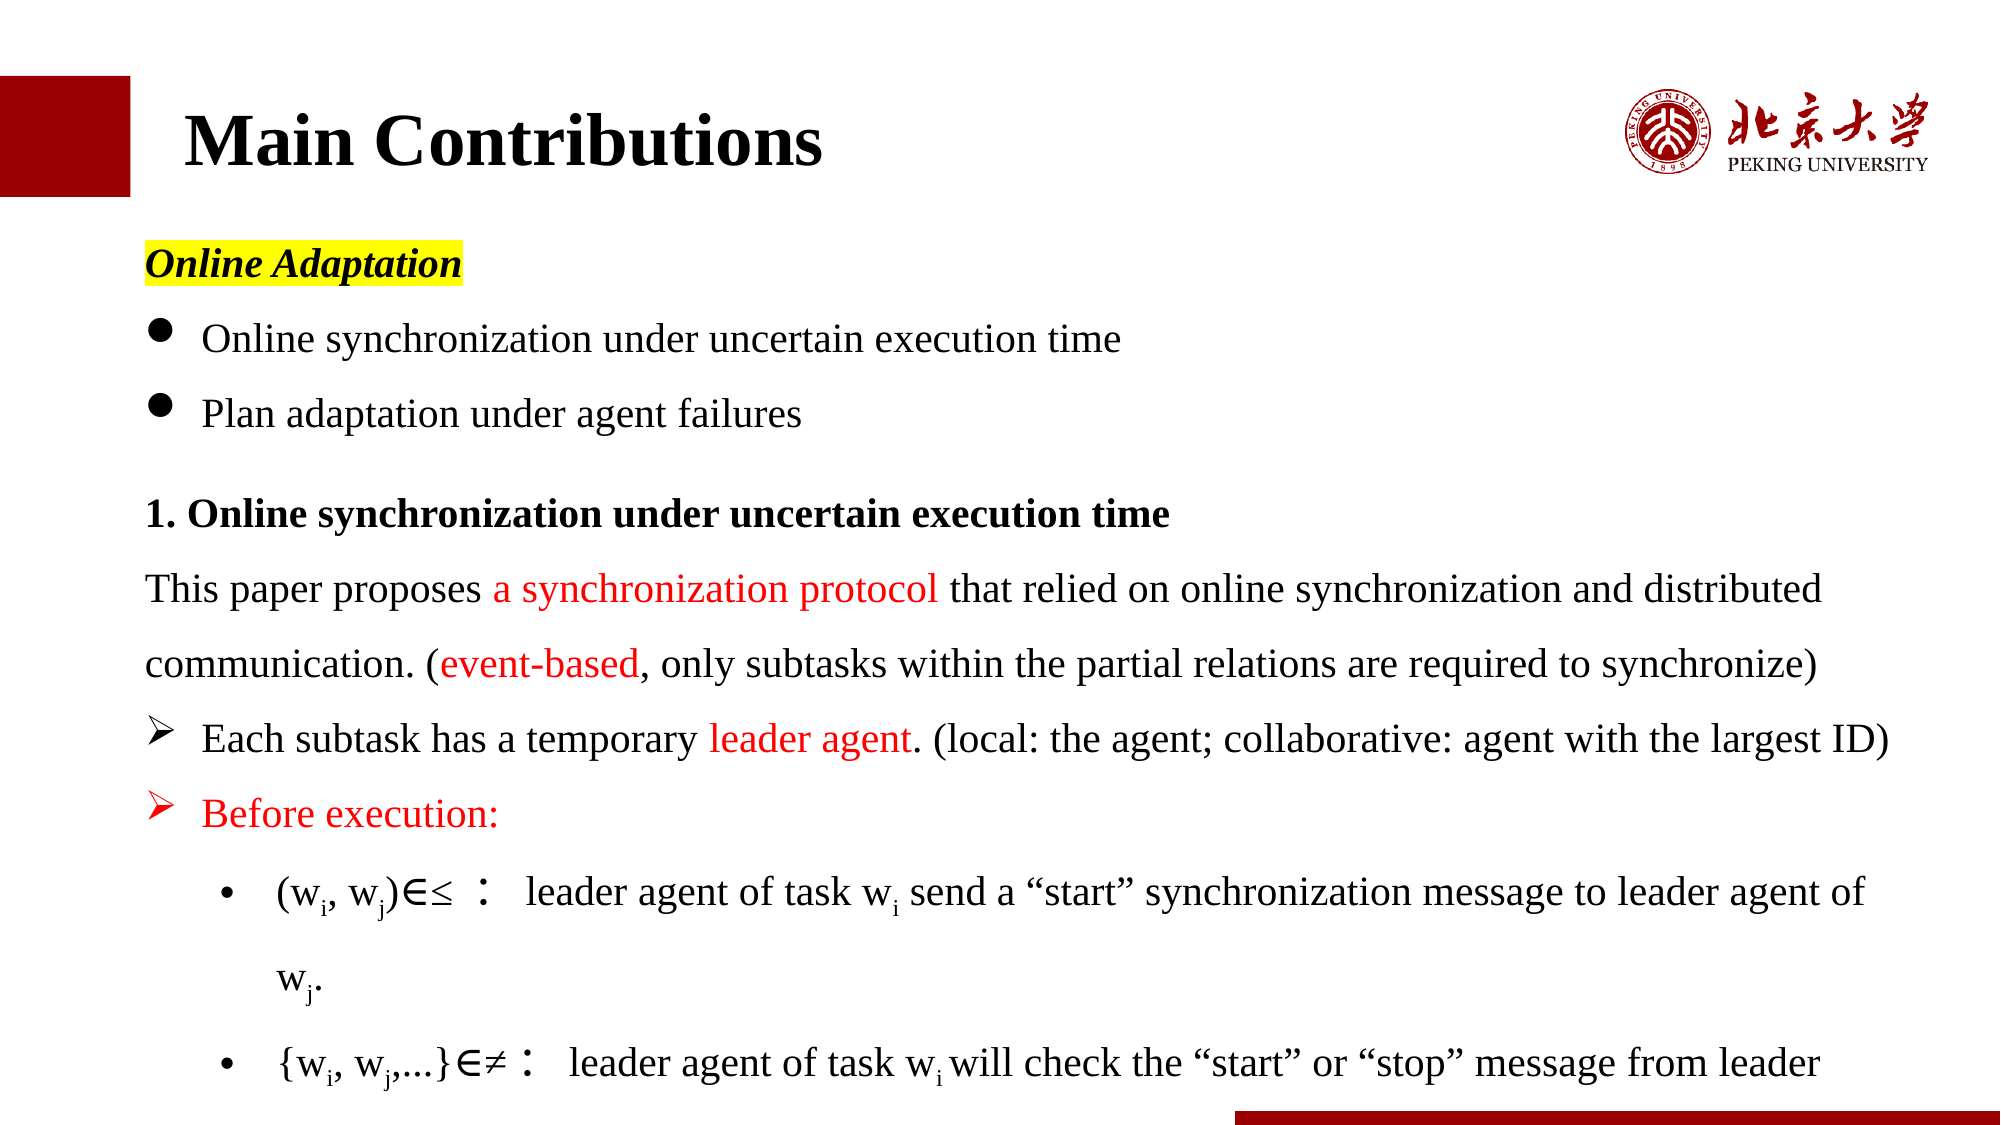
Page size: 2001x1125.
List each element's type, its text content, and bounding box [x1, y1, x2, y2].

picture [1625, 89, 1928, 174]
text_box [0, 75, 131, 198]
text_box Main Contributions [169, 83, 840, 189]
text_box [1234, 1110, 2000, 1125]
text_box Online Adaptation Online synchronization under uncertain execution time Plan adaptation under agent failures 1. Online synchronization under uncertain execution time This paper proposes a synchronization protocol that relied on online synchronization and distributed communication. (event-based, only subtasks within the partial relations are required to synchronize) Each subtask has a temporary leader agent. (local: the agent; collaborative: agent with the largest ID) Before execution: (wi, wj)∈≤ ：leader agent of task wi send a “start” synchronization message to leader agent of wj. {wi, wj,...}∈≠：leader agent of task wi will check the “start” or “stop” message from leader agent of wj, ... to ensure that not all subtasks in {wi, wj,...} are executing. [130, 203, 1928, 1097]
